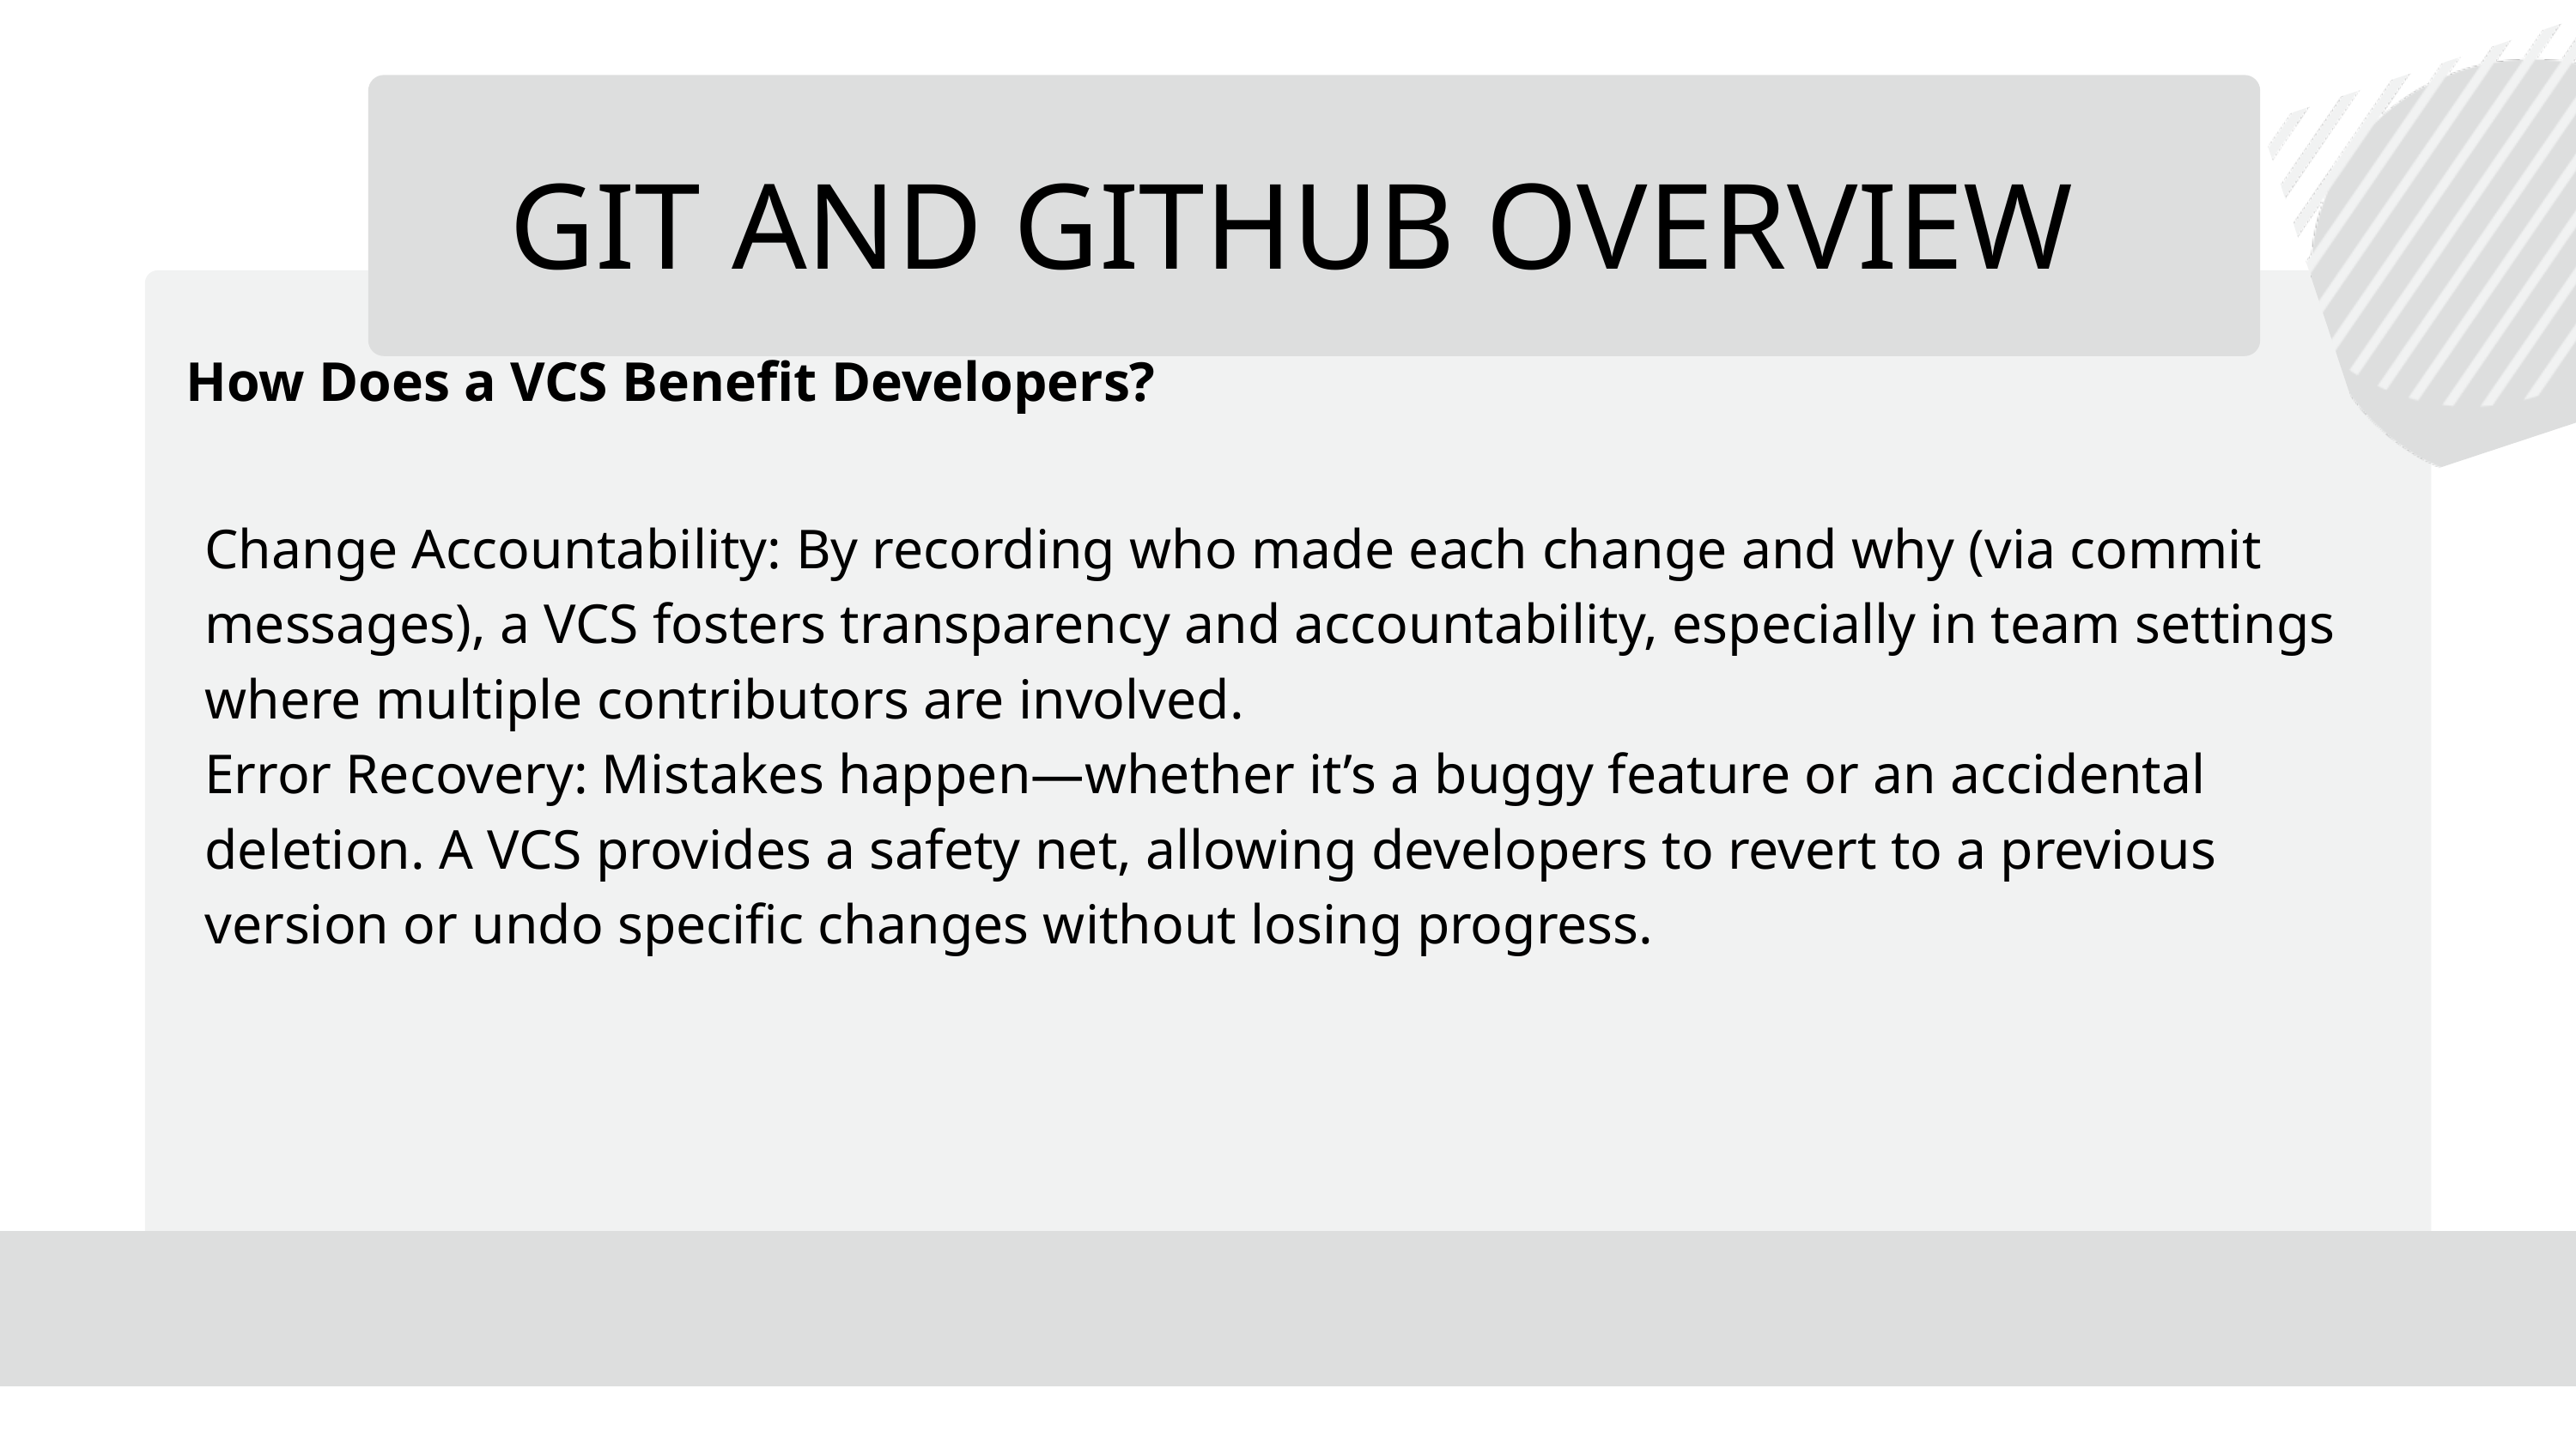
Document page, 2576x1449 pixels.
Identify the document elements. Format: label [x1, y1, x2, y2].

text_box [0, 1230, 2576, 1387]
text_box [368, 75, 2261, 357]
text_box [2267, 18, 2576, 469]
text_box [144, 270, 2432, 1228]
